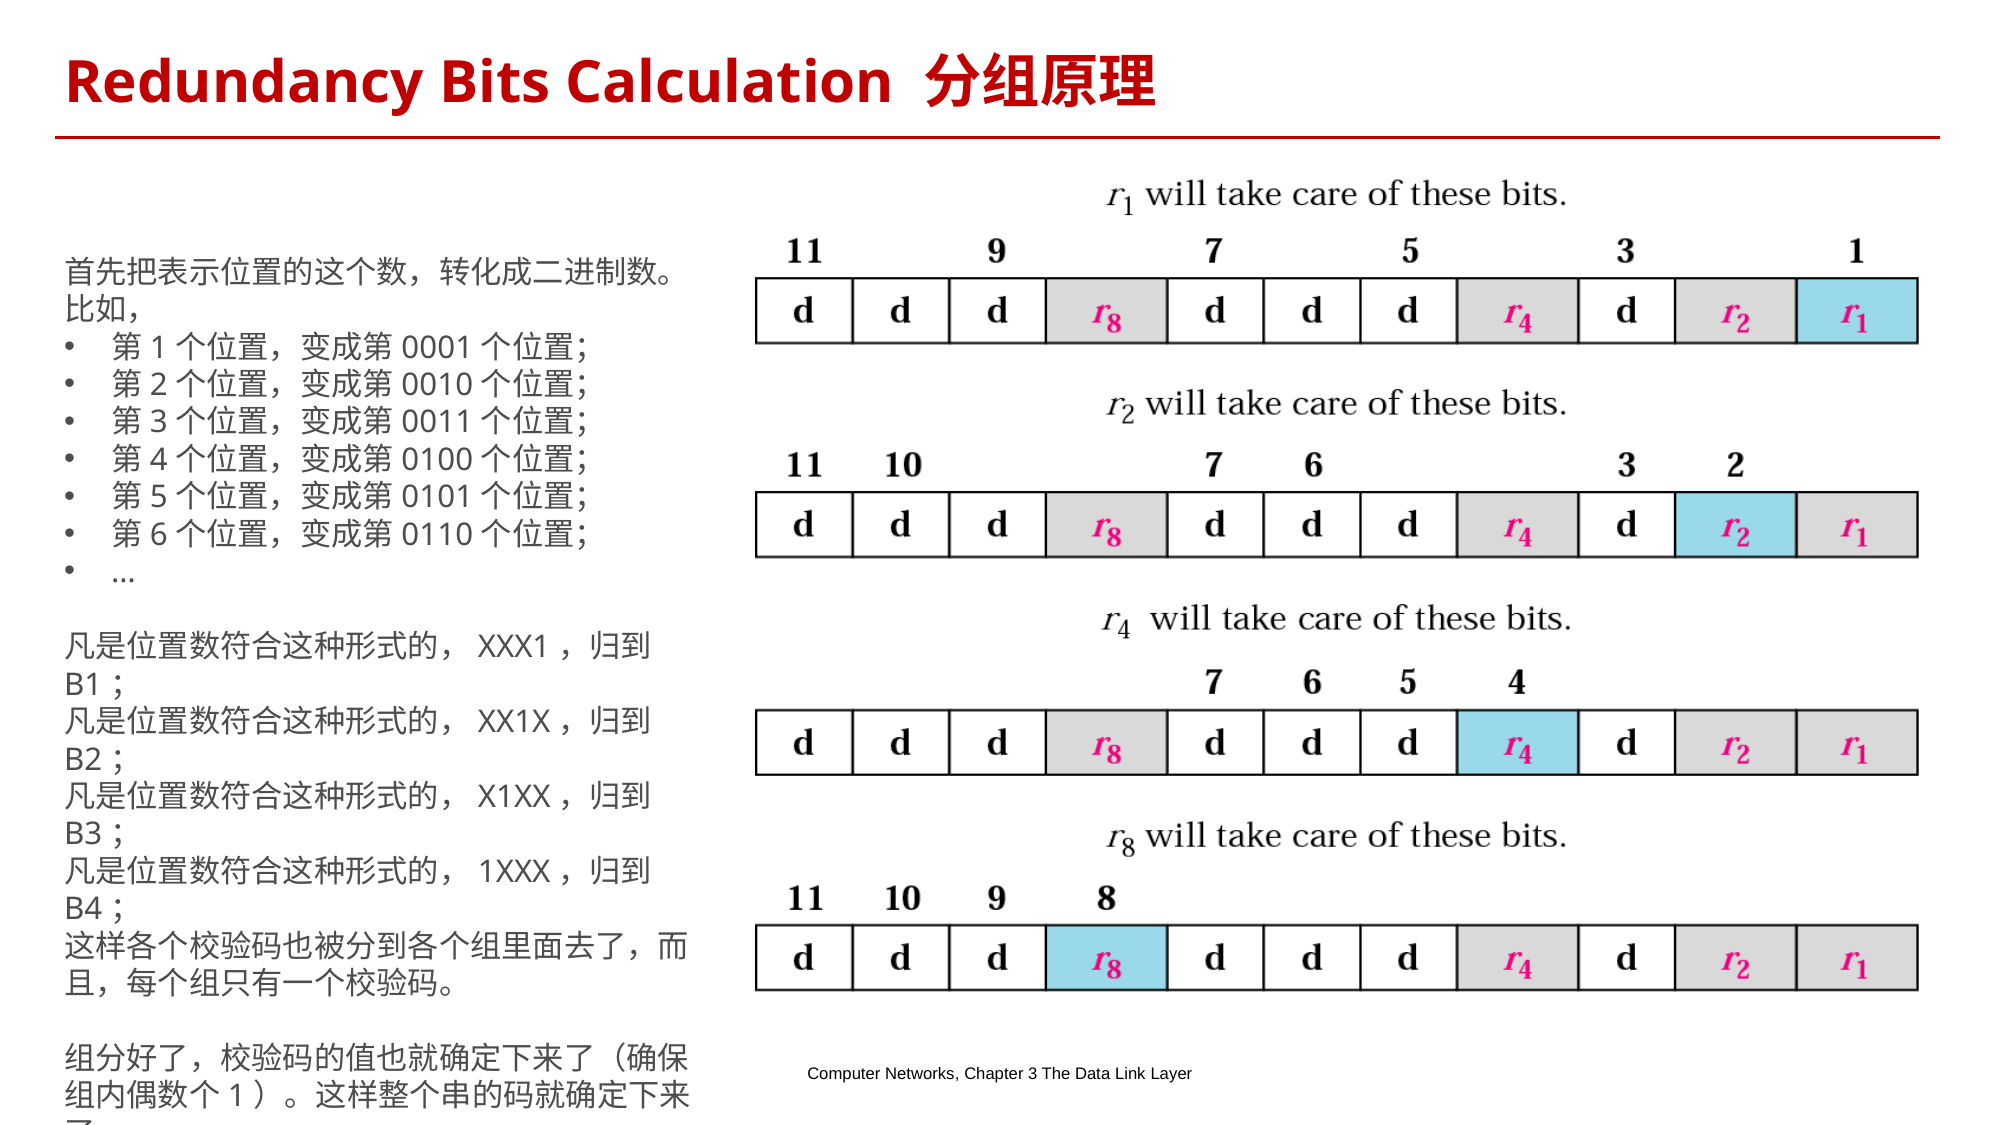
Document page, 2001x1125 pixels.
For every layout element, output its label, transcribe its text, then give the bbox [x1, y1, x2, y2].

picture [755, 173, 1920, 992]
text_box Redundancy Bits Calculation 分组原理 [49, 36, 1972, 122]
footer Computer Networks, Chapter 3 The Data Link Layer [714, 1042, 1338, 1103]
text_box 首先把表示位置的这个数，转化成二进制数。 比如， 第1个位置，变成第0001个位置； 第2个位置，变成第0010个位置； 第3个位置，变成第0011个位置； 第4个位置，变成第0100个位置； 第5个位置，变成第0101个位置； 第6个位置，变成第0110个位置； … 凡是位置数符合这种形式的，XXX1，归到B1； 凡是位置数符合这种形式的，XX1X，归到B2； 凡是位置数符合这种形式的，X1XX，归到B3； 凡是位置数符合这种形式的，1XXX，归到B4； 这样各个校验码也被分到各个组里面去了，而且，每个组只有一个校验码。 组分好了，校验码的值也就确定下来了（确保组内偶数个1）。这样整个串的码就确定下来了。 [49, 244, 714, 1125]
